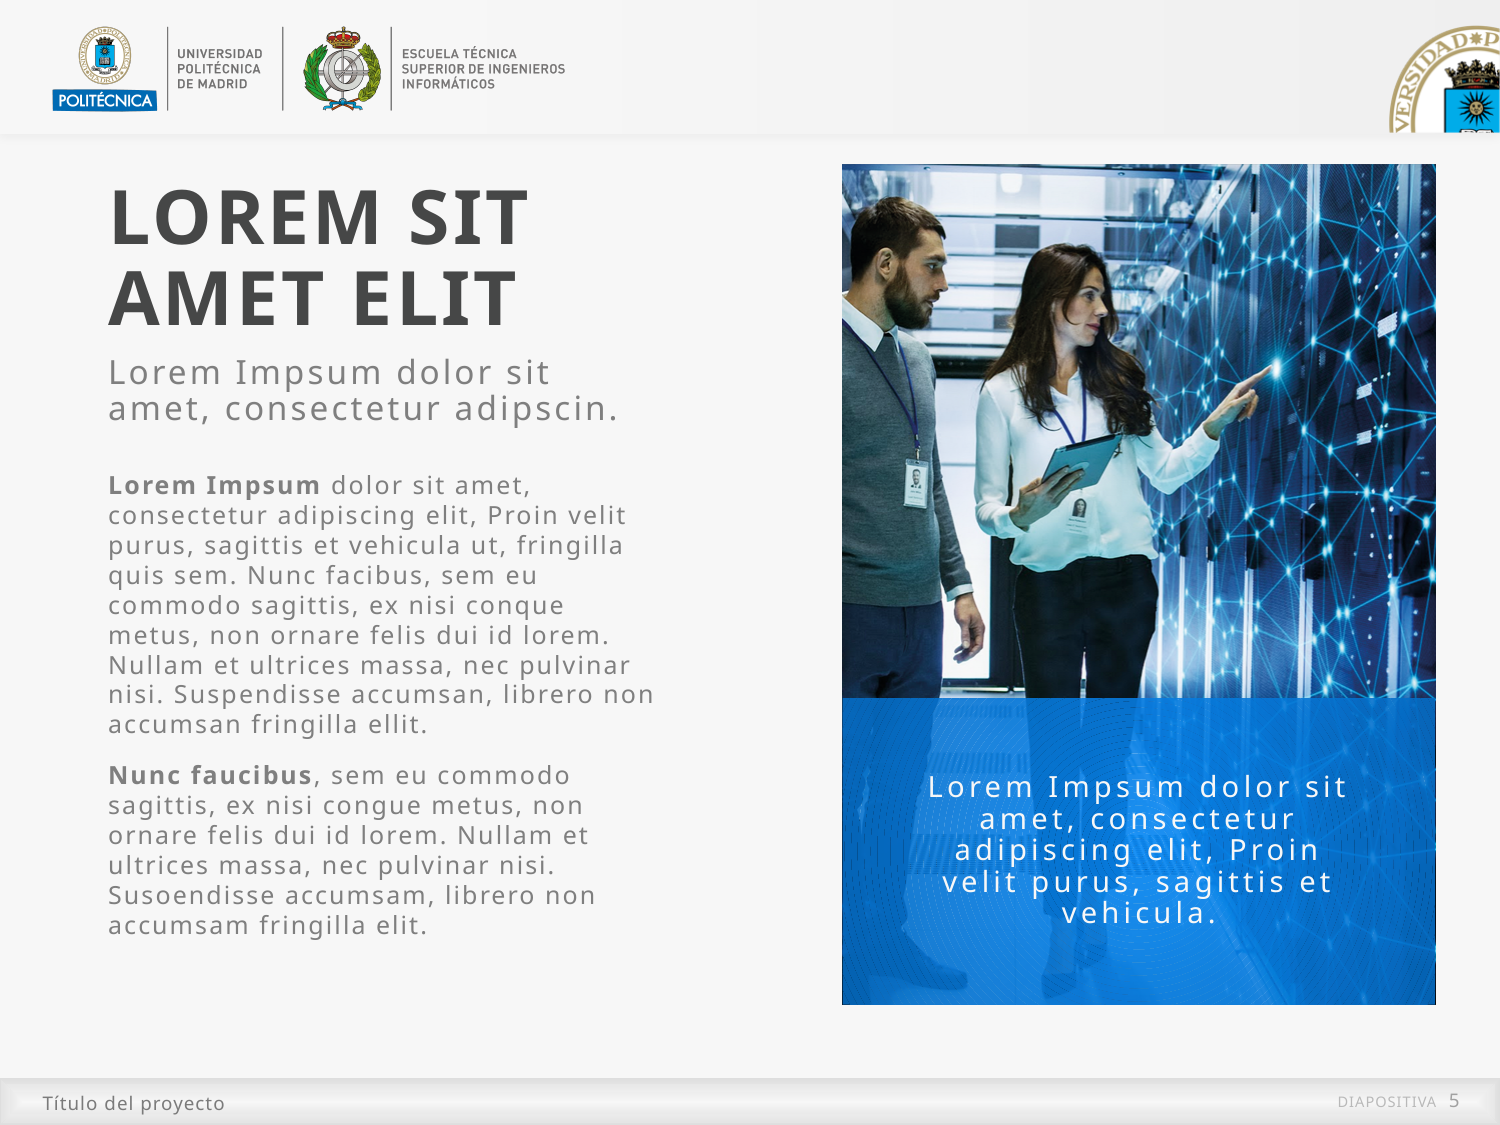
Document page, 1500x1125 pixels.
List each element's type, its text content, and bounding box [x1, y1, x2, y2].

picture [842, 164, 1436, 1005]
picture [1387, 23, 1500, 133]
picture [1470, 101, 1483, 115]
picture [1430, 569, 1436, 580]
picture [30, 4, 587, 134]
list Lorem Impsum dolor sit amet, consectetur adipiscing elit, Proin velit purus, sagittis et vehicula ut, fringilla quis sem. Nunc facibus, sem eu commodo sagittis, ex nisi conque metus, non ornare felis dui id lorem. Nullam et ultrices massa, nec pulvinar nisi. Suspendisse accumsan, librero non accumsan fringilla ellit. Nunc faucibus, sem eu commodo sagittis, ex nisi congue metus, non ornare felis dui id lorem. Nullam et ultrices massa, nec pulvinar nisi. Susoendisse accumsam, librero non accumsam fringilla elit. [108, 469, 663, 1108]
picture [1424, 517, 1429, 528]
list Lorem Impsum dolor sit amet, consectetur adipscin. [108, 356, 663, 430]
list Lorem sit amet elit [108, 179, 663, 345]
list Título del proyecto [36, 1077, 1141, 1125]
